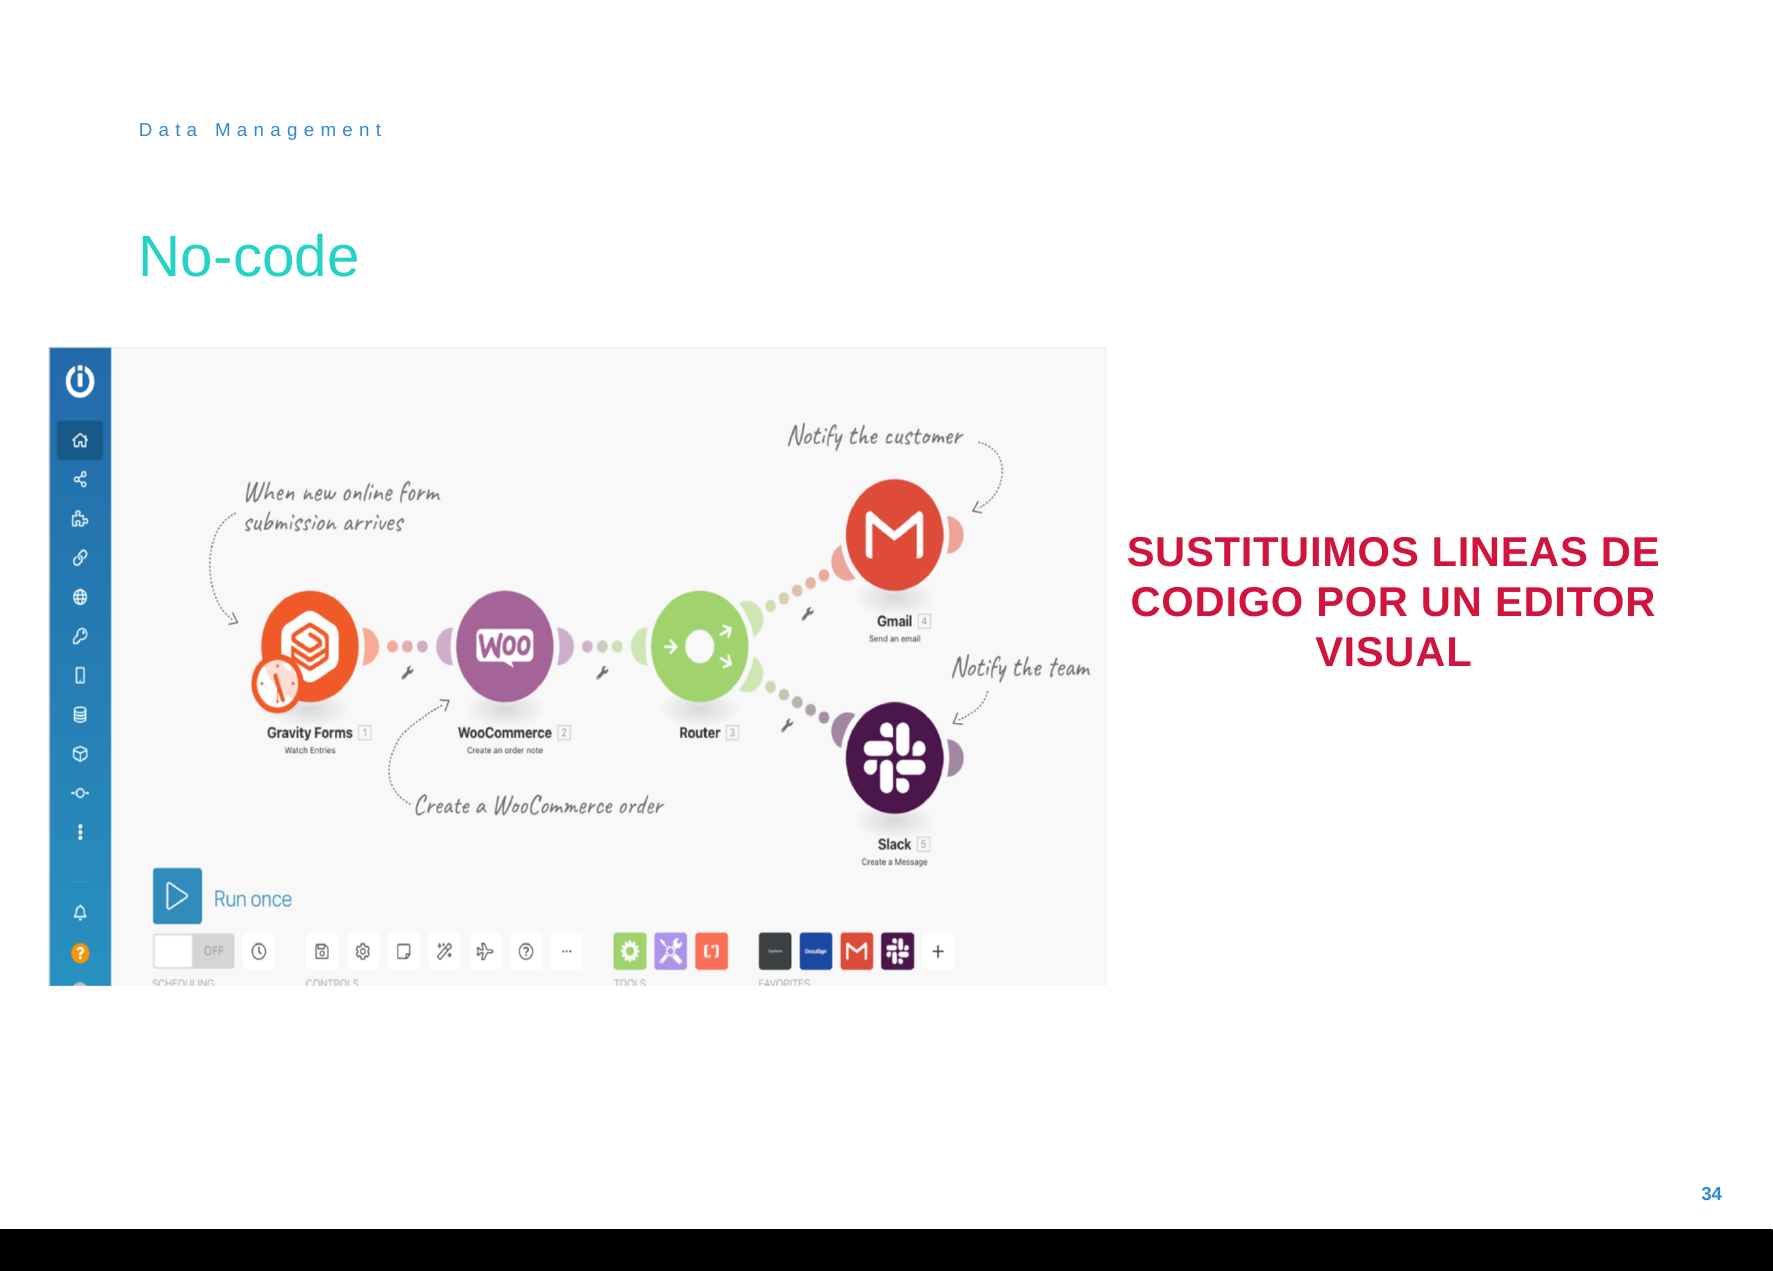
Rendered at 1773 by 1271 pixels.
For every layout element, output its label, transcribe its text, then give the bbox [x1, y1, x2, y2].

text_box SUSTITUIMOS LINEAS DE CODIGO POR UN EDITOR VISUAL [1123, 522, 1662, 675]
picture [48, 347, 1107, 986]
text_box 34 [1686, 1162, 1756, 1223]
text_box [0, 1229, 1773, 1271]
list Data Management [123, 109, 787, 156]
title No-code [123, 210, 1349, 282]
